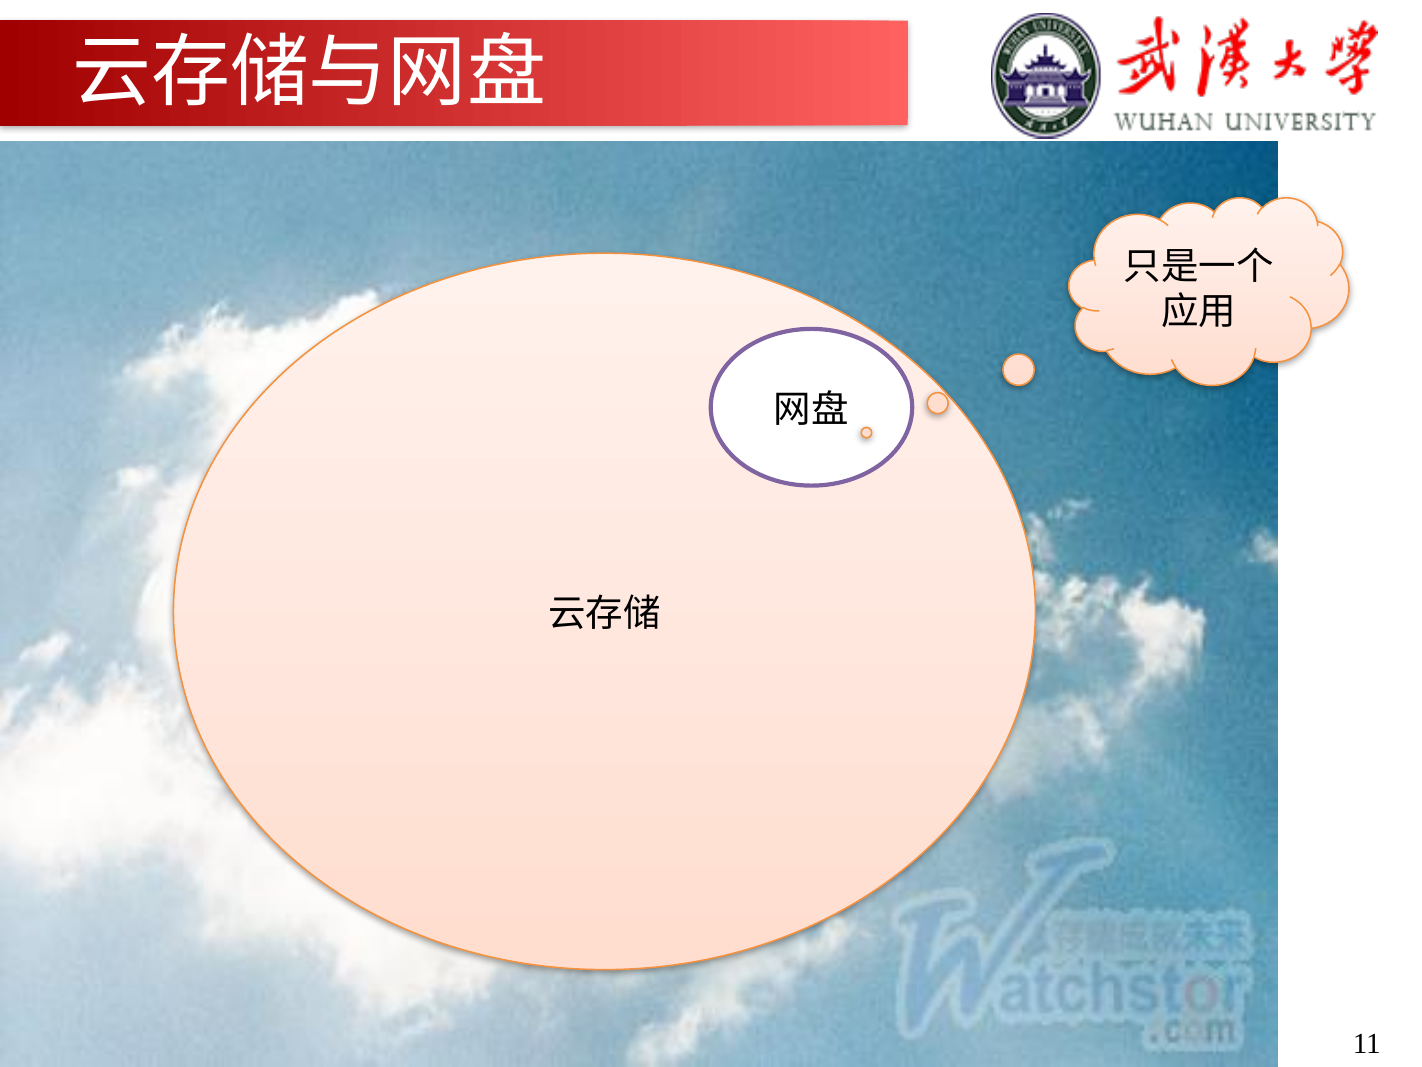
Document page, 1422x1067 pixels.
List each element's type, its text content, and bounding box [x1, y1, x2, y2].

picture [991, 13, 1378, 139]
text_box 云存储与网盘 [13, 13, 605, 123]
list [0, 141, 1279, 1067]
text_box 只是一个应用 [1283, 197, 1350, 363]
